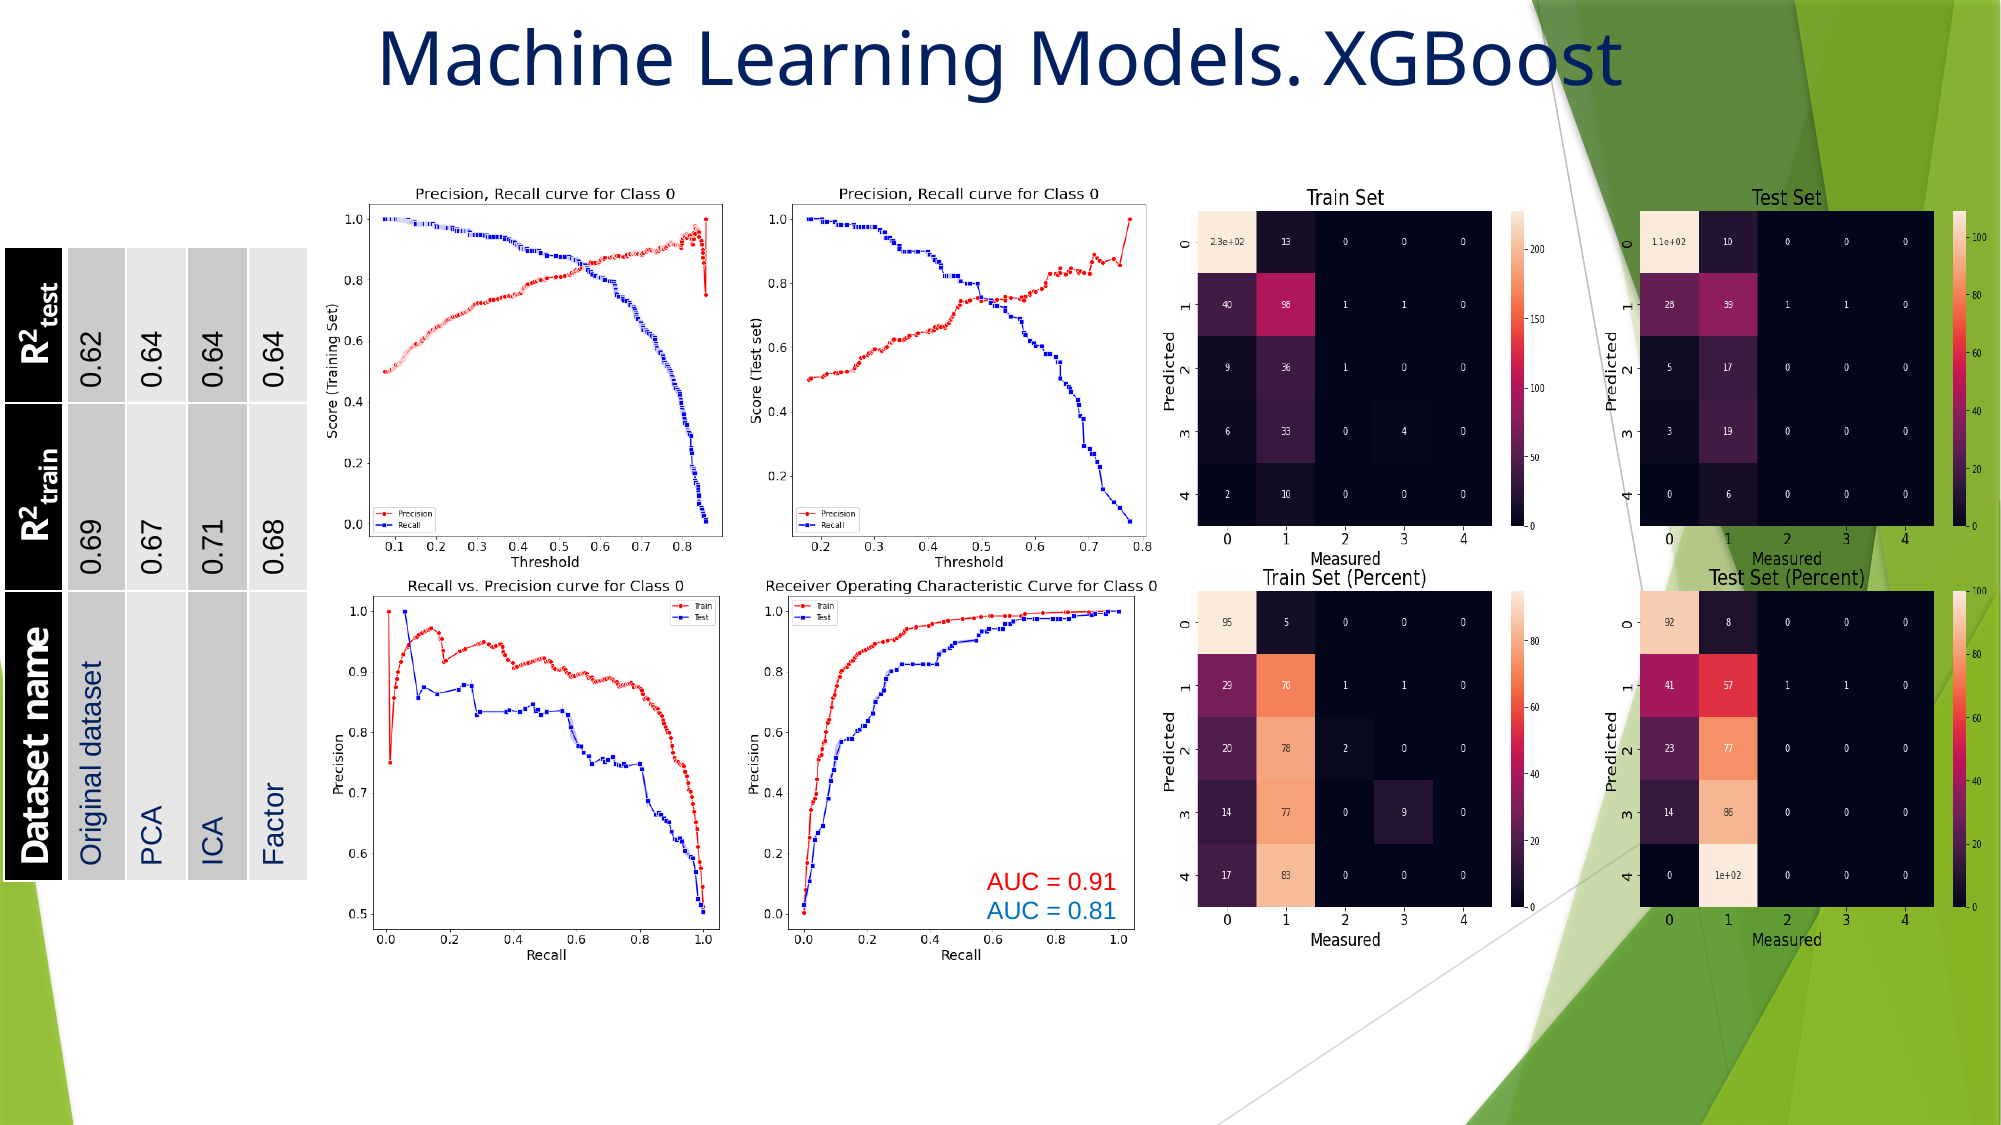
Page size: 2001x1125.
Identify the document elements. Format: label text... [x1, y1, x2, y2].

title Machine Learning Models. XGBoost [0, 2, 2000, 124]
picture [0, 181, 1993, 969]
